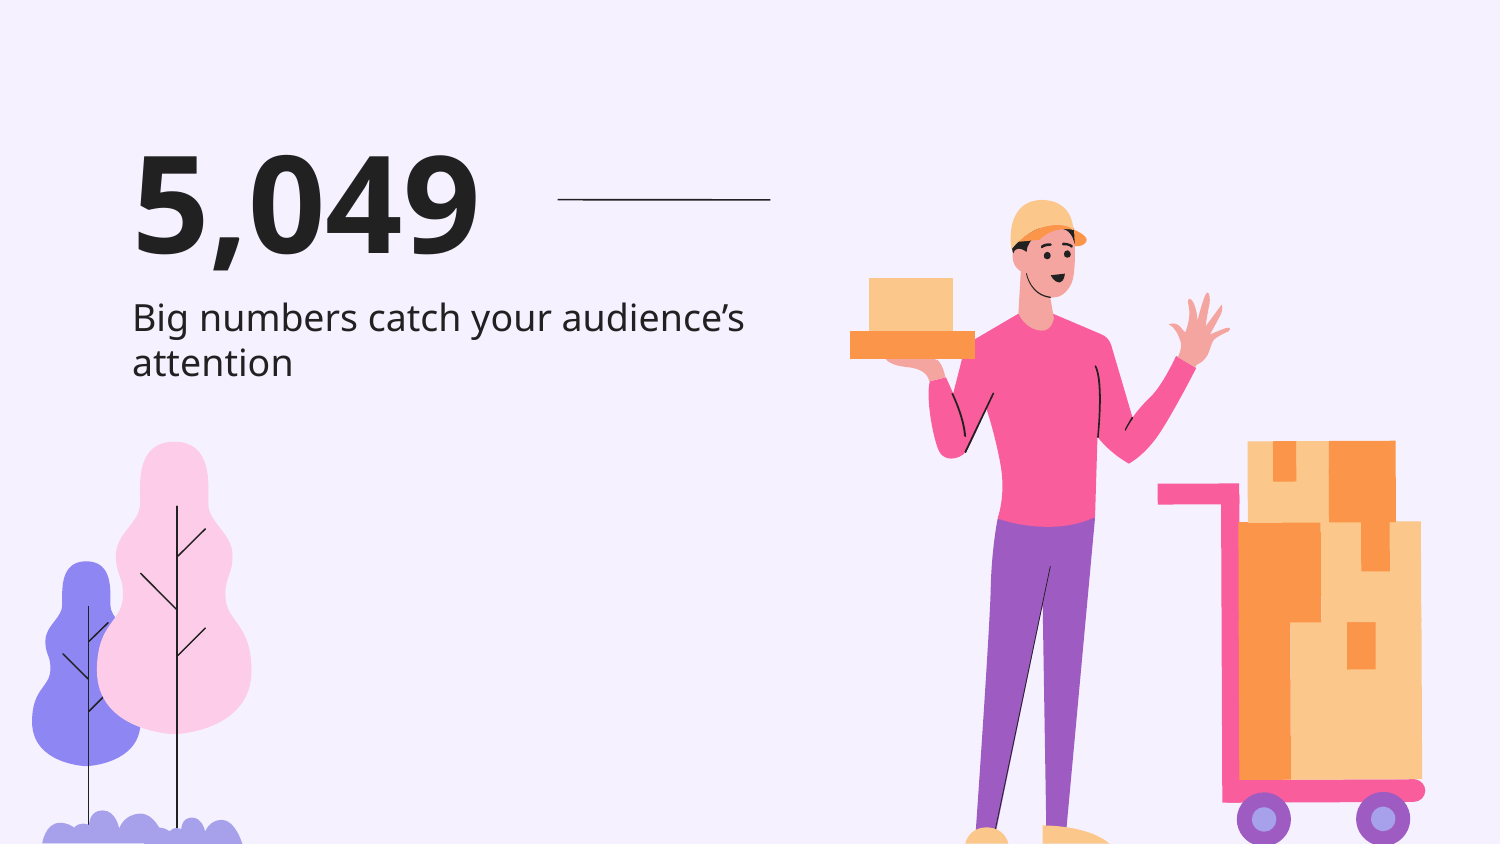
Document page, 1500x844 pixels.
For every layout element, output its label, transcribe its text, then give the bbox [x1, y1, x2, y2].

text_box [1128, 423, 1456, 844]
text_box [849, 199, 1232, 844]
list Big numbers catch your audience’s attention [116, 279, 818, 362]
title 5,049 [116, 120, 558, 279]
